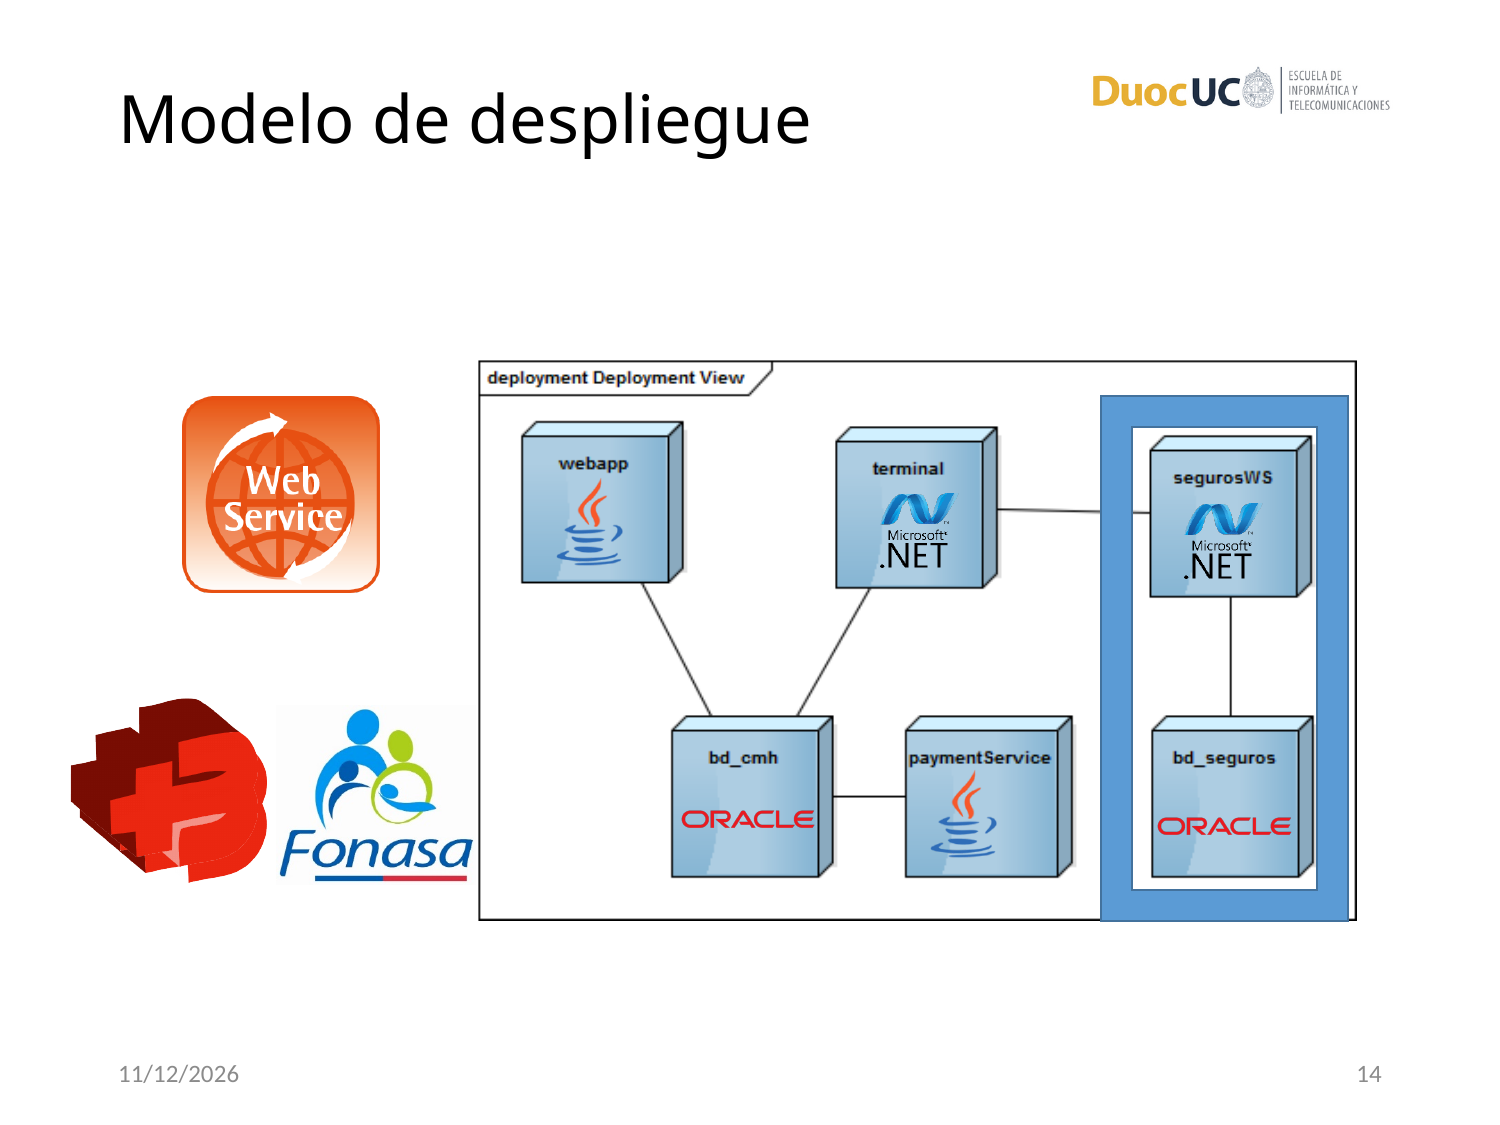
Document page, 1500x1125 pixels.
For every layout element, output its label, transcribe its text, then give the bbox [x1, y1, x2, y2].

picture [678, 807, 815, 830]
picture [1085, 59, 1397, 118]
picture [182, 396, 380, 594]
picture [926, 765, 1006, 864]
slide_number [103, 1042, 441, 1103]
picture [880, 493, 959, 569]
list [477, 359, 1357, 921]
title Modelo de despliegue [103, 59, 959, 185]
picture [551, 473, 632, 572]
picture [1155, 814, 1292, 837]
slide_number 14 [1059, 1042, 1397, 1103]
picture [62, 681, 275, 901]
picture [1184, 504, 1263, 579]
picture [276, 705, 476, 885]
